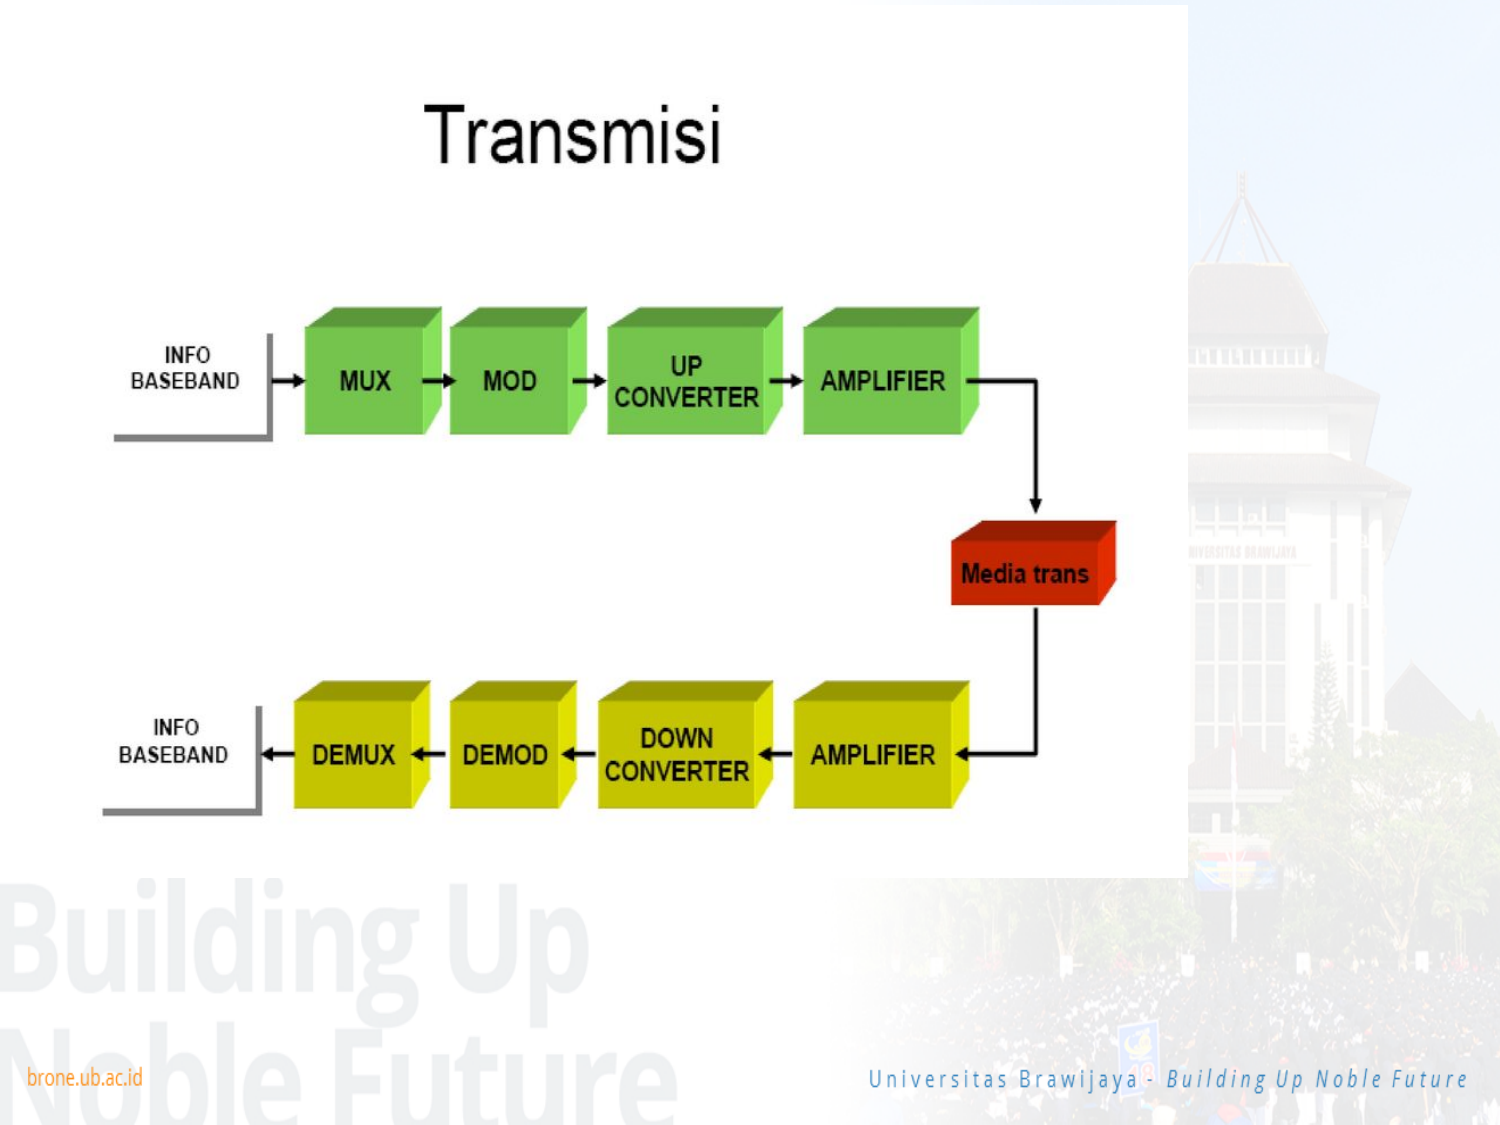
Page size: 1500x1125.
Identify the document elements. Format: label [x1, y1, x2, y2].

list [24, 5, 1188, 878]
picture [0, 0, 1500, 1125]
